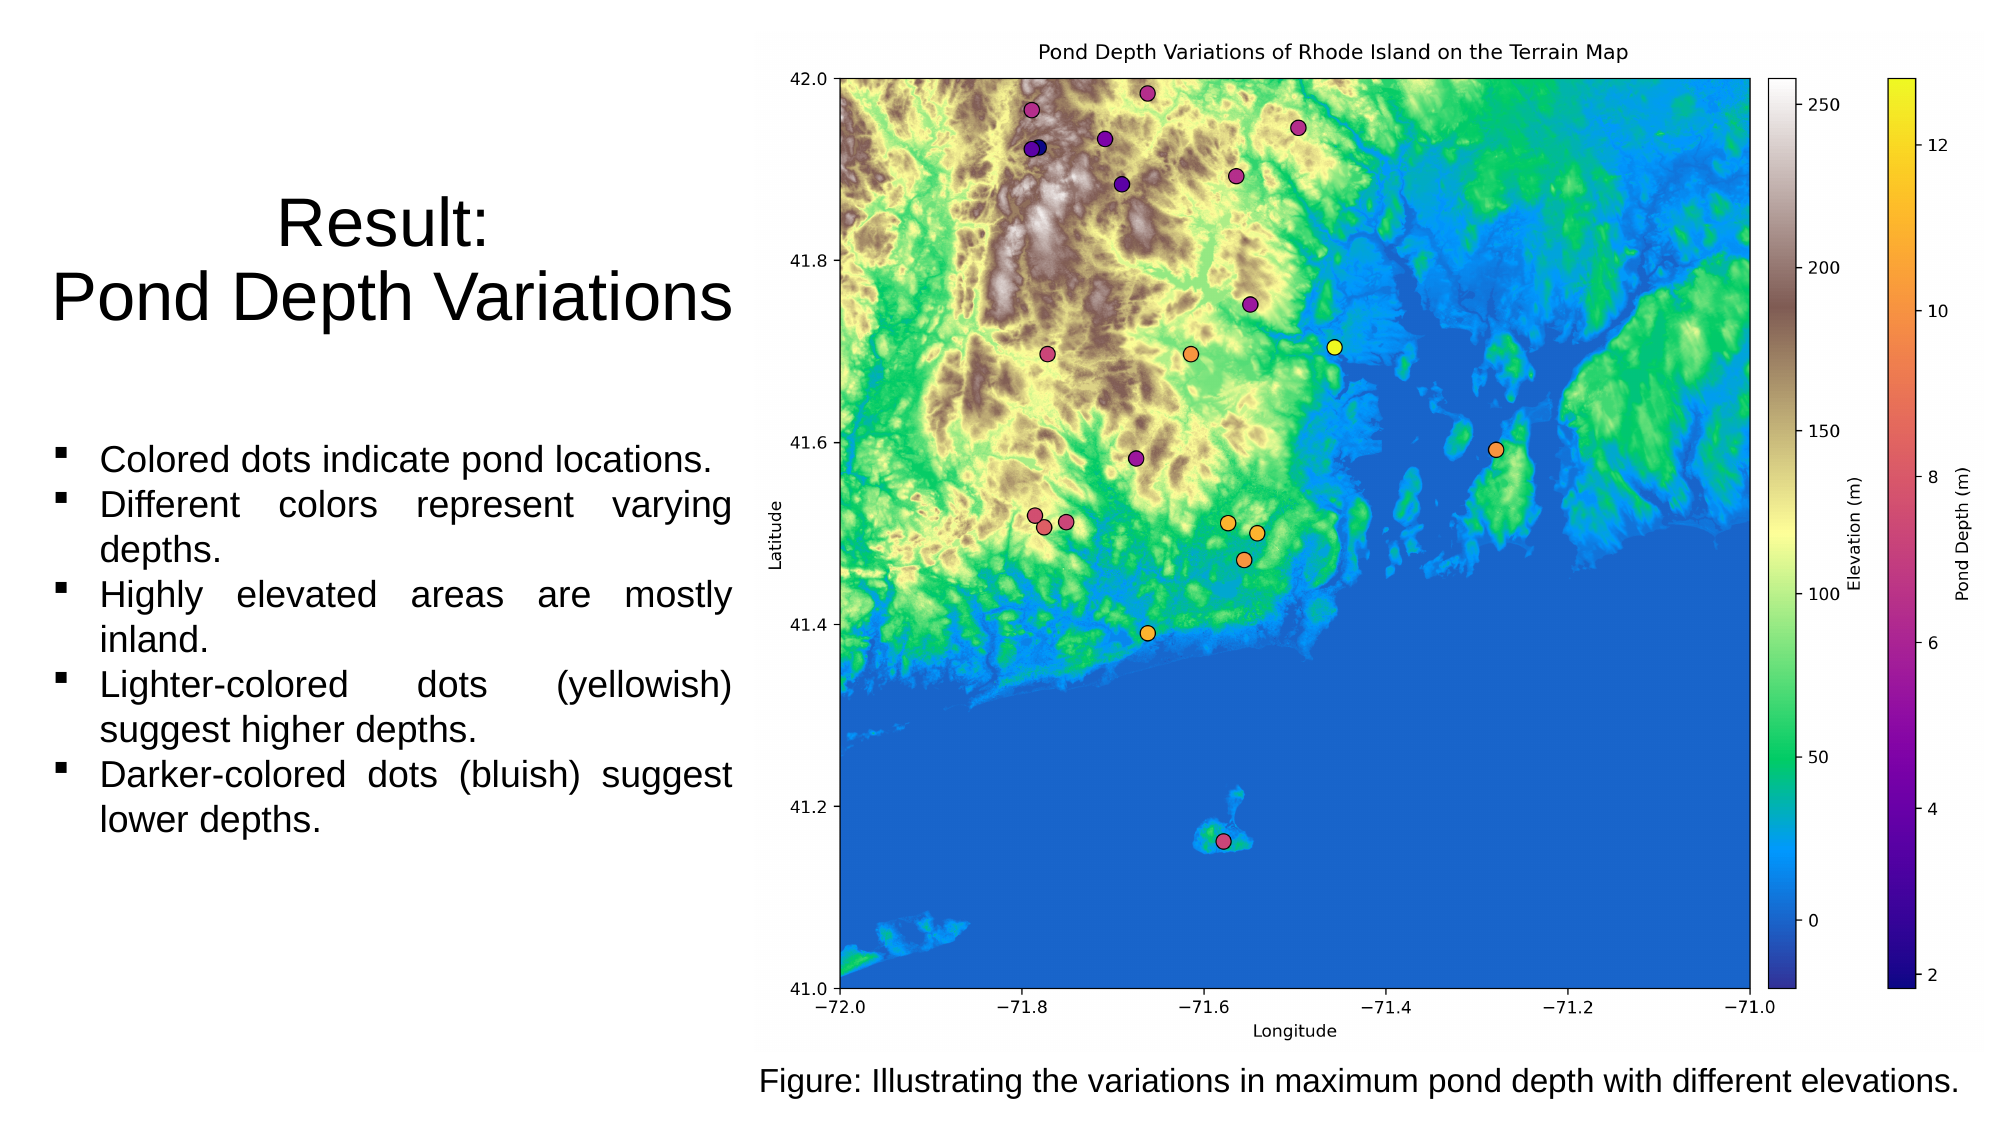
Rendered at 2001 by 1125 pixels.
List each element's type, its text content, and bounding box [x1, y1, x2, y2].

text_box Colored dots indicate pond locations. Different colors represent varying depths. Highly elevated areas are mostly inland. Lighter-colored dots (yellowish) suggest higher depths. Darker-colored dots (bluish) suggest lower depths. [37, 427, 748, 848]
title Result: Pond Depth Variations [23, 152, 754, 370]
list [754, 31, 1984, 1052]
text_box Figure: Illustrating the variations in maximum pond depth with different elevations. [744, 1051, 1978, 1107]
